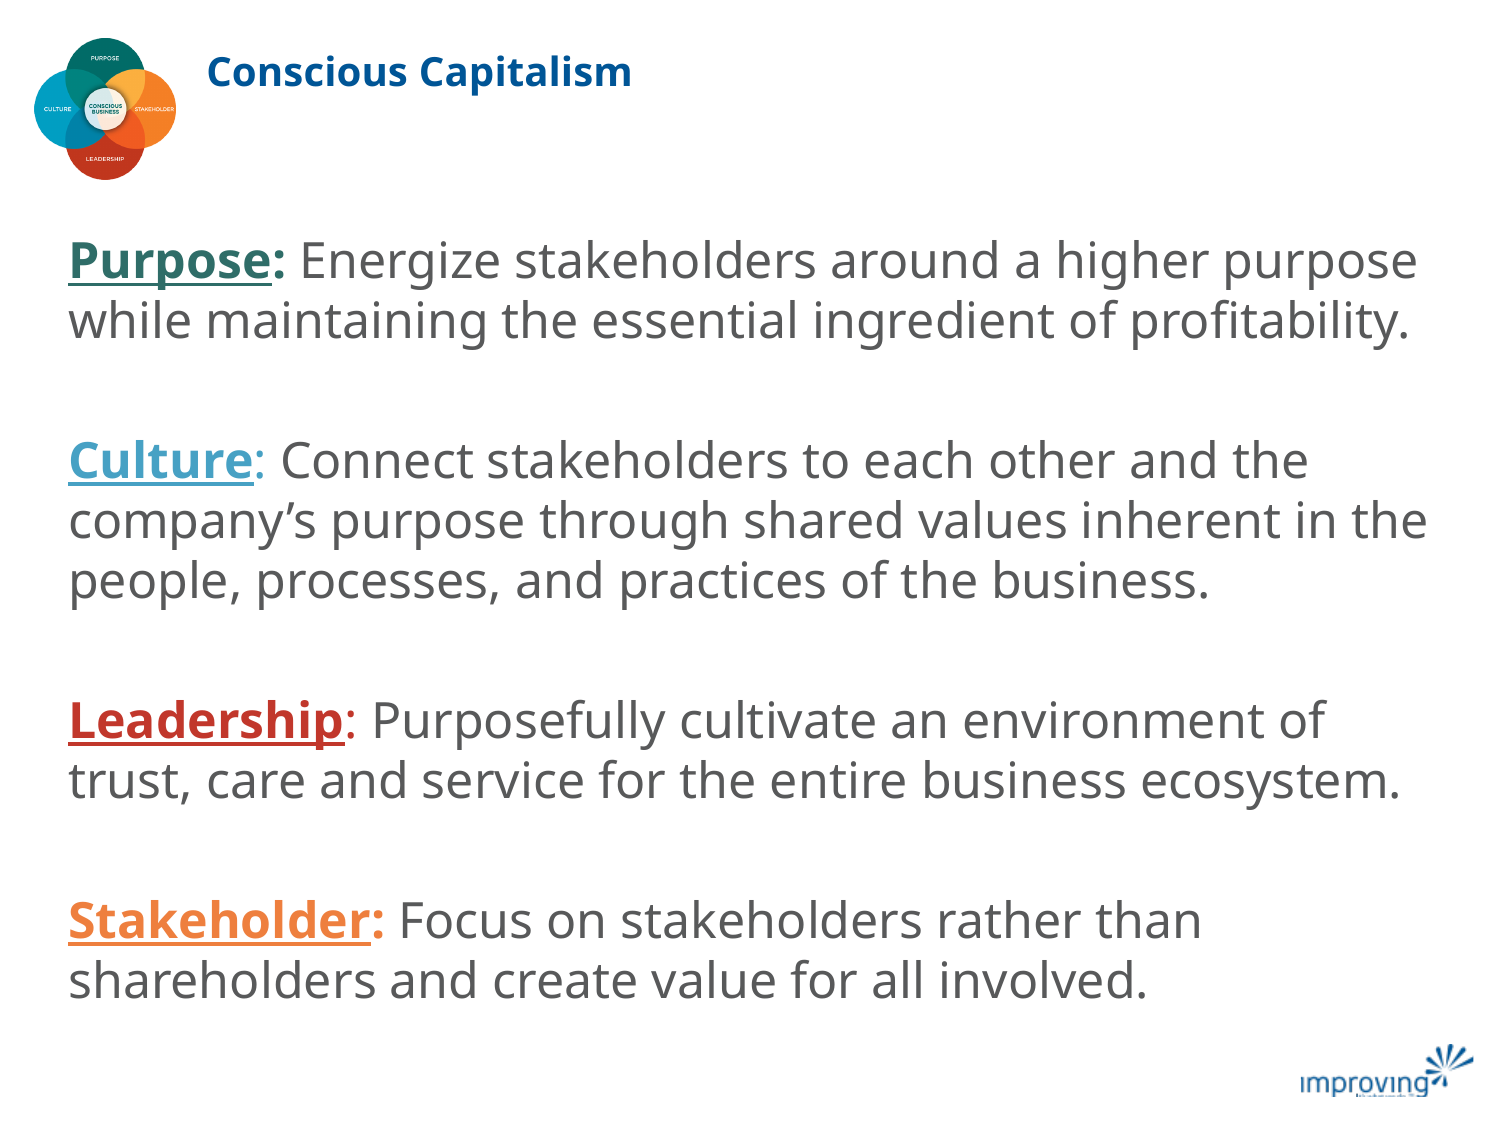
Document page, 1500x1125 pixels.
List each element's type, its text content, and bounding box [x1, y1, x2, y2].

list Purpose: Energize stakeholders around a higher purpose while maintaining the essential ingredient of profitability. Culture: Connect stakeholders to each other and the company’s purpose through shared values inherent in the people, processes, and practices of the business. Leadership: Purposefully cultivate an environment of trust, care and service for the entire business ecosystem. Stakeholder: Focus on stakeholders rather than shareholders and create value for all involved. [46, 221, 1448, 1043]
title Conscious Capitalism [191, 38, 706, 138]
picture [33, 38, 176, 181]
